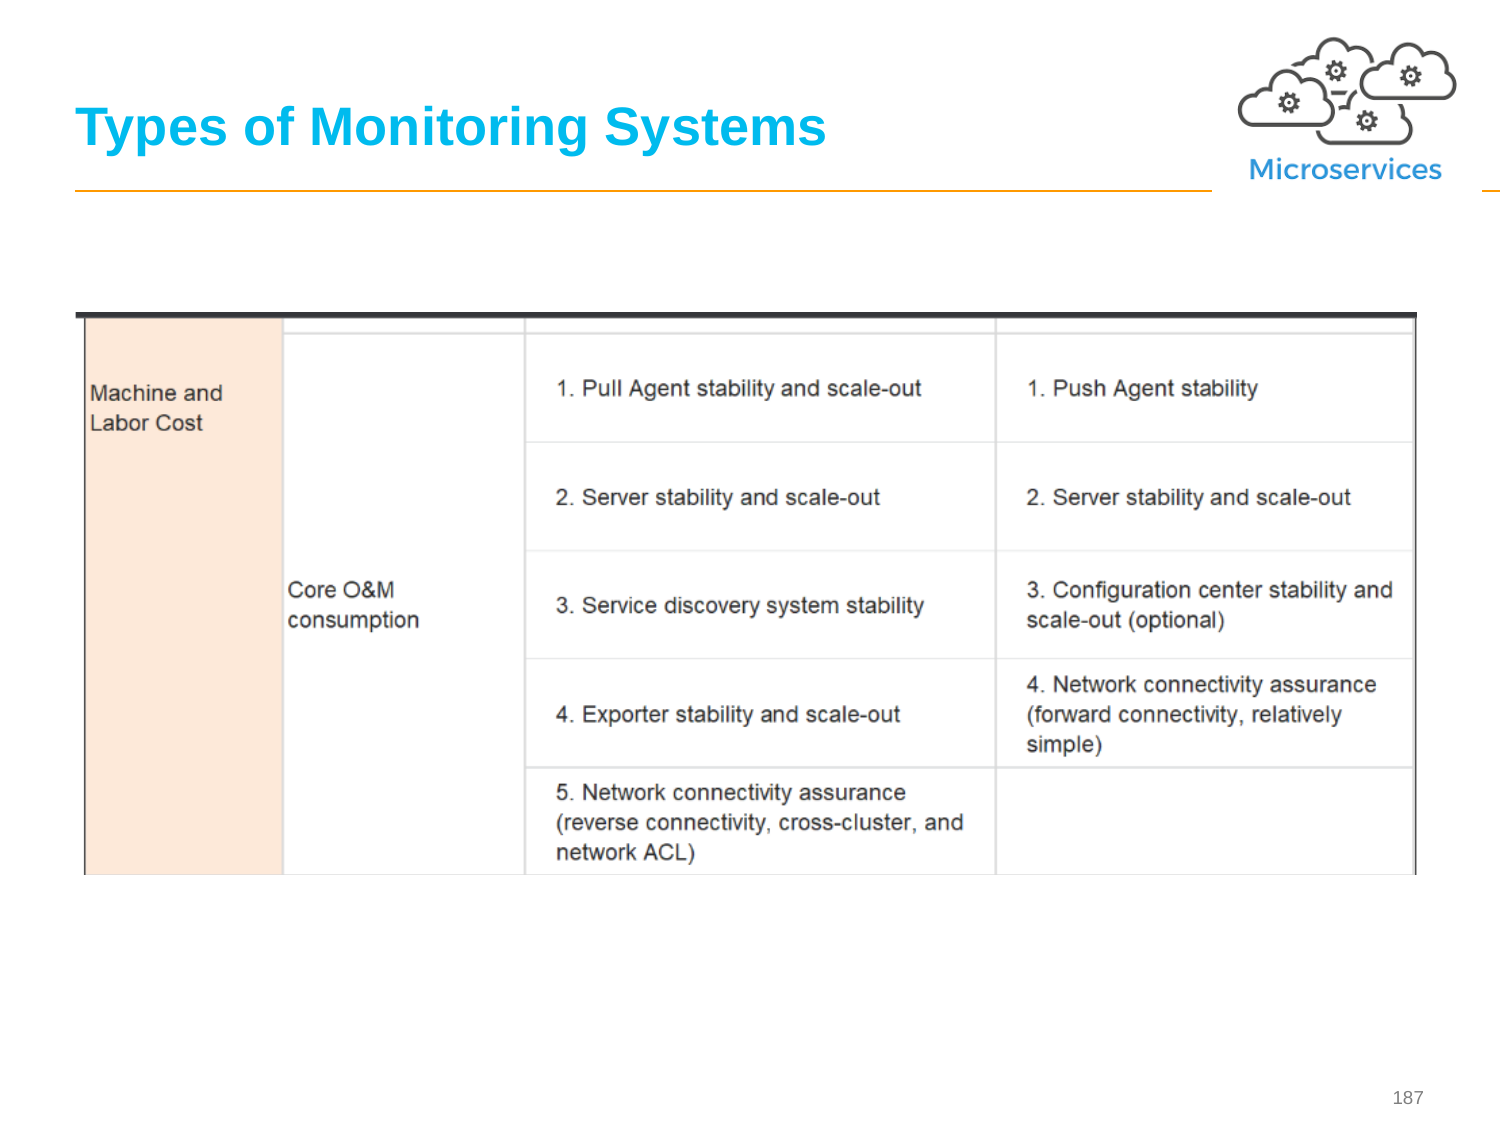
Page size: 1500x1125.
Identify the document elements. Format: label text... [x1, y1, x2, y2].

picture [75, 312, 1418, 876]
picture [1212, 1, 1482, 203]
title Types of Monitoring Systems [75, 27, 1422, 157]
